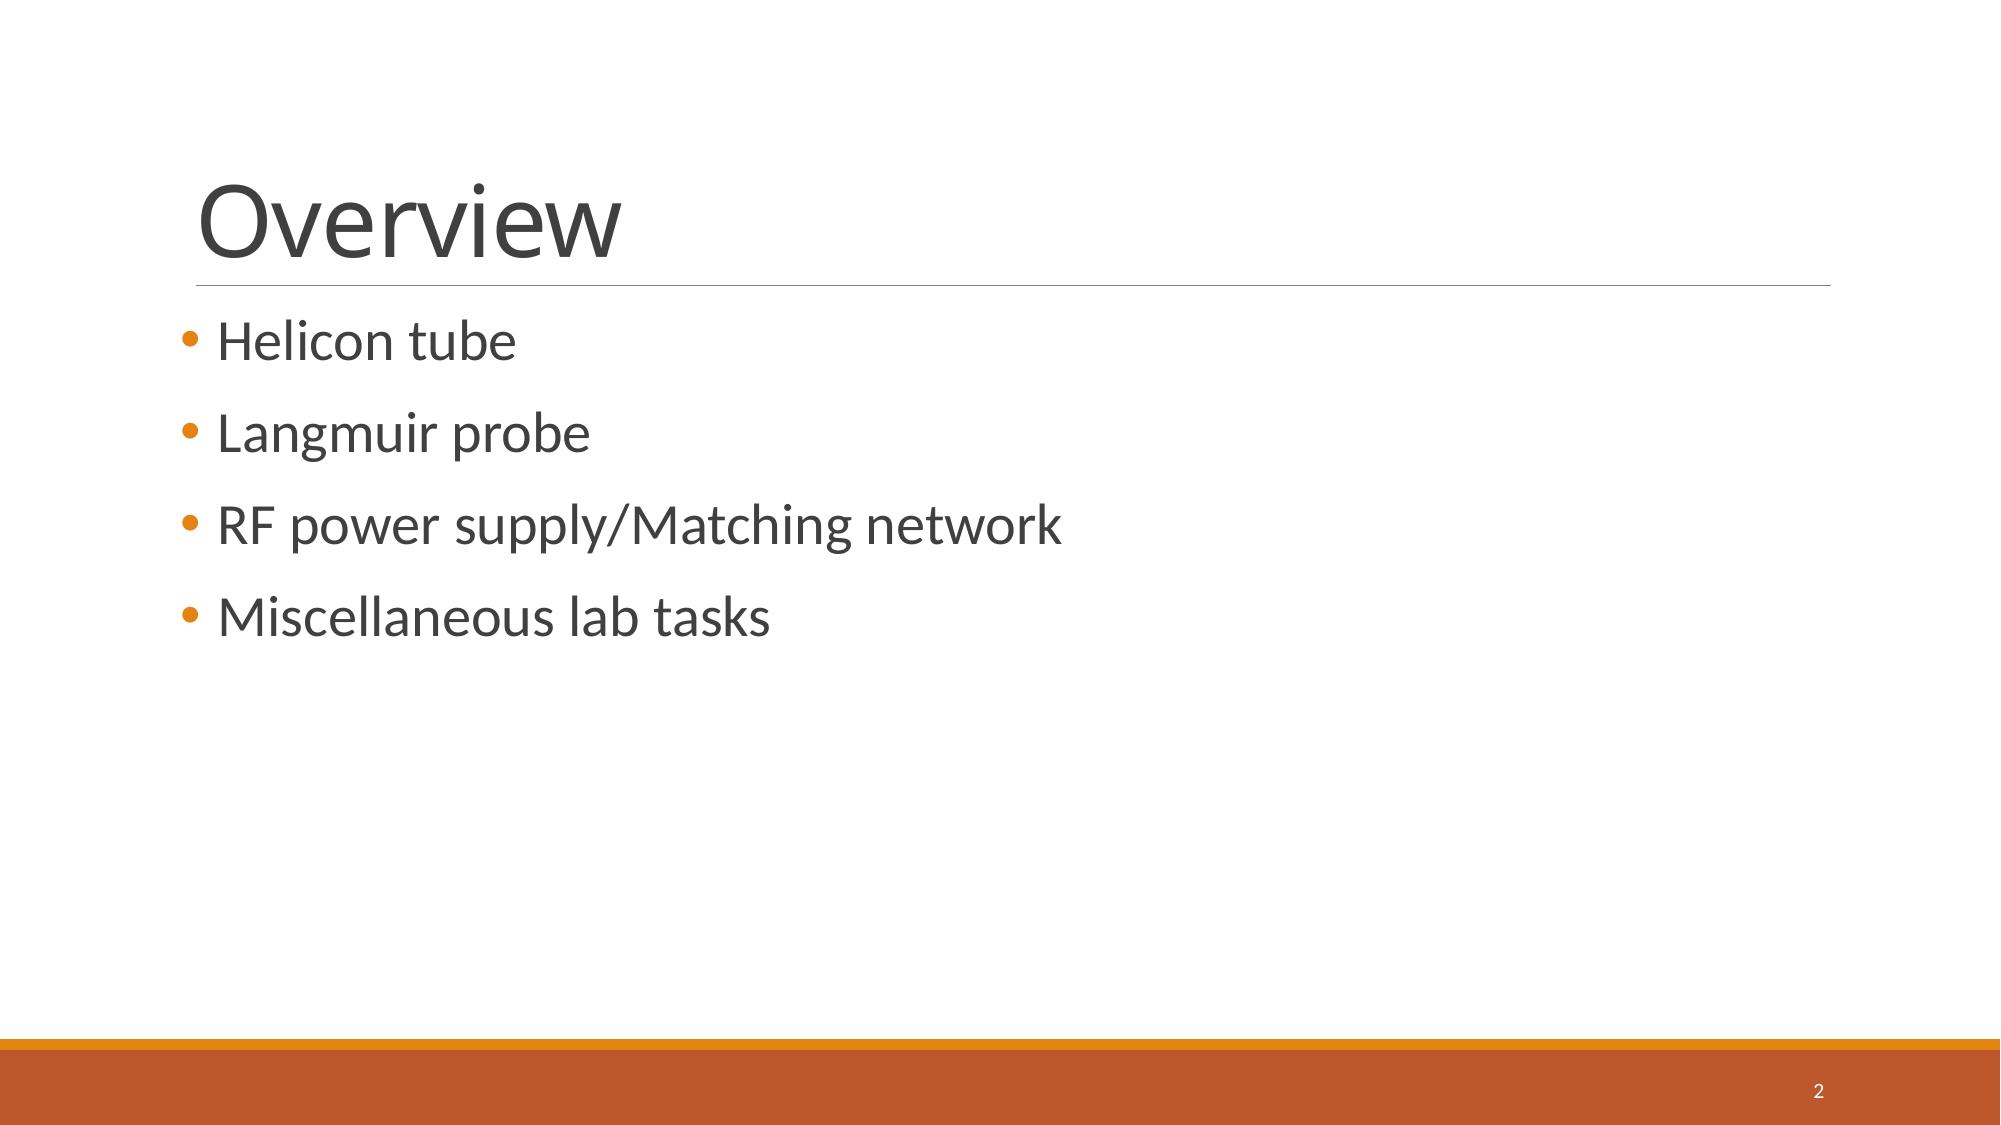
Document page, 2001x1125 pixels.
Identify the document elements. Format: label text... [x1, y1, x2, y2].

title Overview [180, 47, 1830, 285]
slide_number 2 [1624, 1059, 1840, 1120]
list Helicon tube Langmuir probe RF power supply/Matching network Miscellaneous lab tasks [180, 302, 1830, 963]
